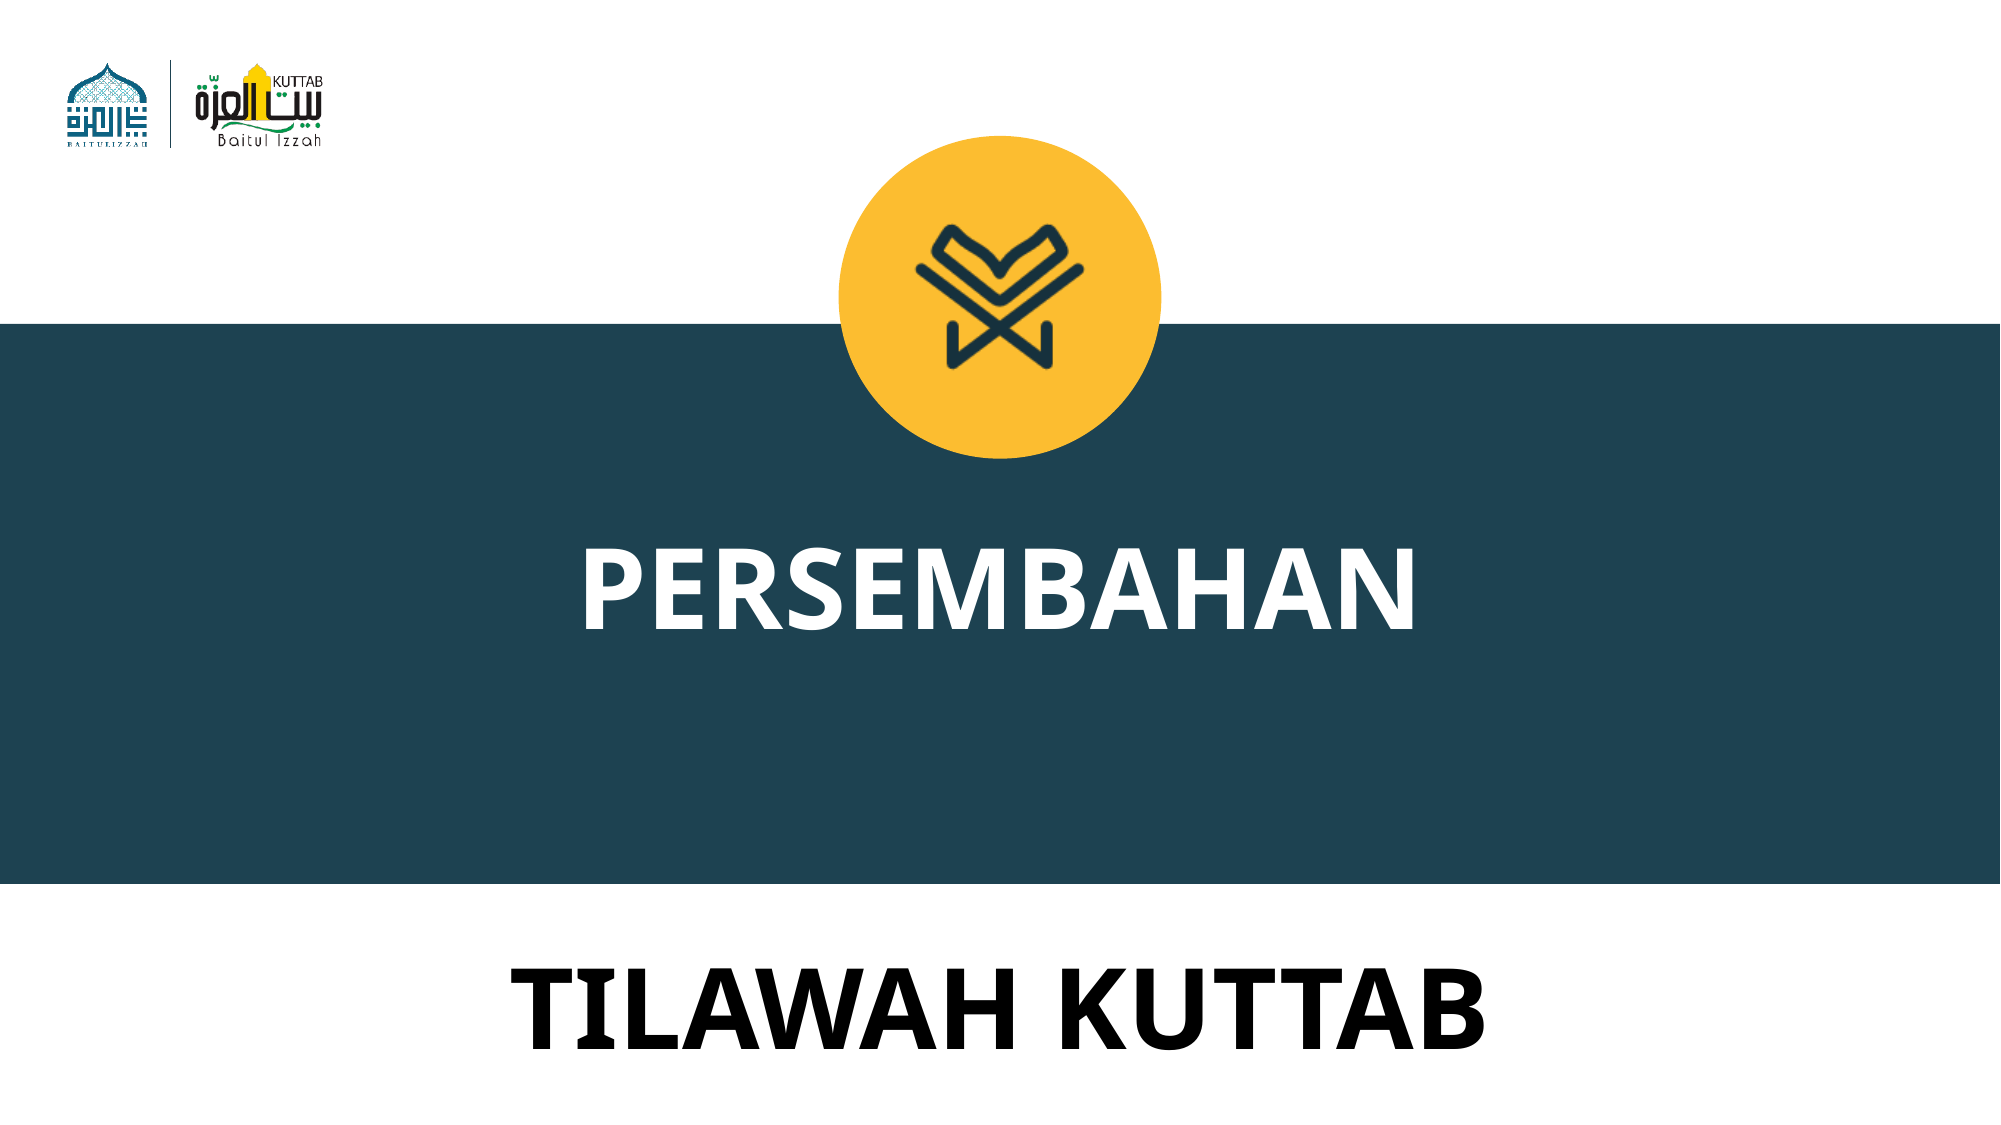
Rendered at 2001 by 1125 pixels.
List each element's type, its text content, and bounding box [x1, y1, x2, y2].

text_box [65, 59, 326, 149]
picture [906, 203, 1094, 391]
text_box [0, 323, 2000, 885]
text_box [837, 134, 1163, 460]
text_box PERSEMBAHAN TILAWAH KUTTAB [494, 509, 1506, 1080]
